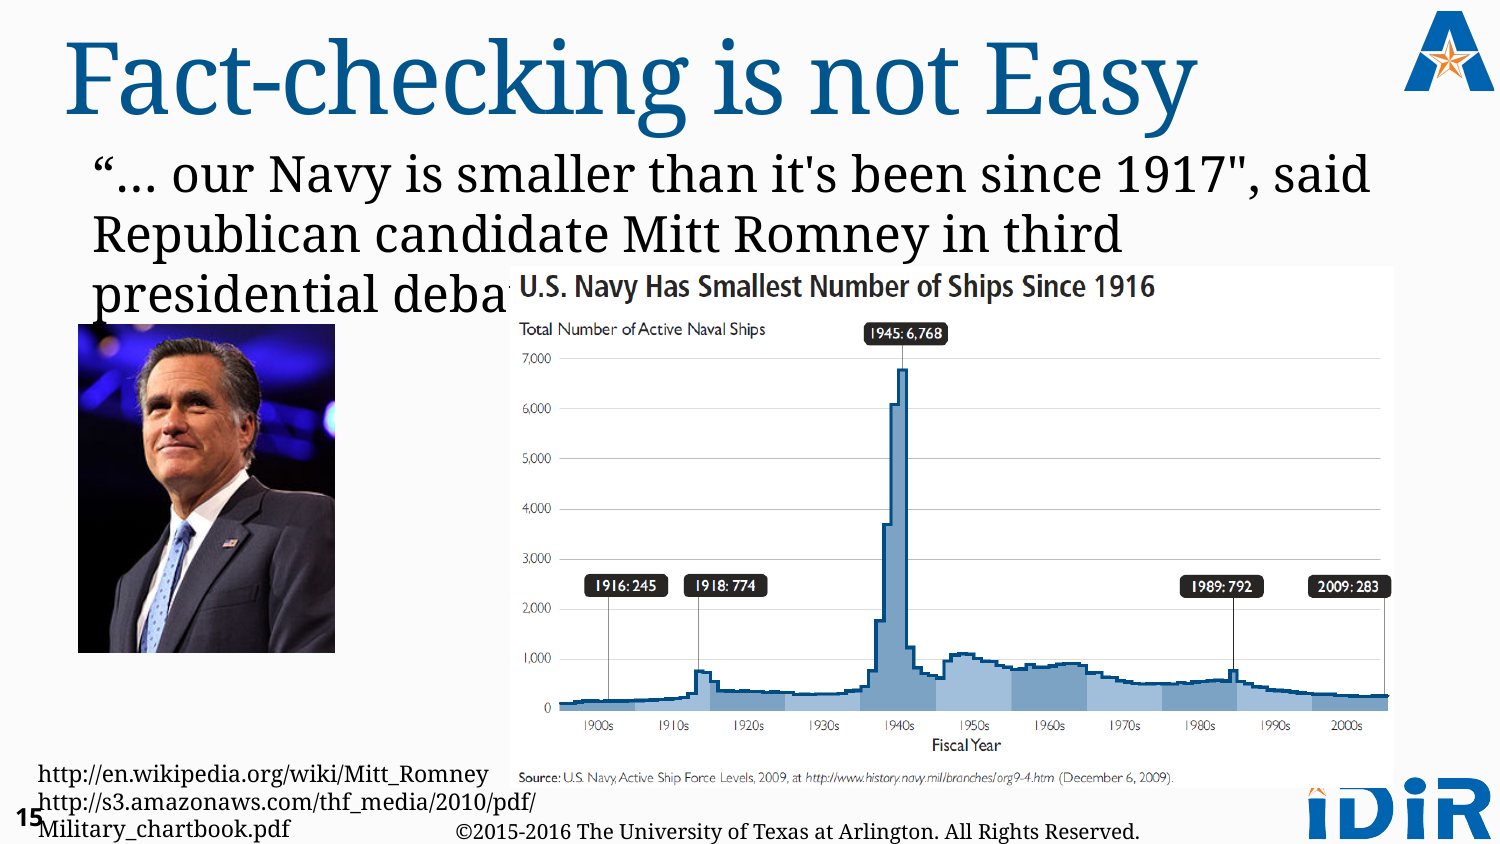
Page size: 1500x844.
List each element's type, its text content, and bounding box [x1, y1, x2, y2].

text_box http://en.wikipedia.org/wiki/Mitt_Romney http://s3.amazonaws.com/thf_media/2010/pdf/Military_chartbook.pdf [23, 752, 774, 844]
picture [510, 265, 1495, 844]
picture [1404, 11, 1495, 91]
slide_number 15 [0, 796, 350, 842]
text_box “… our Navy is smaller than it's been since 1917", said Republican candidate Mitt Romney in third presidential debate in 2012. [78, 135, 1405, 331]
title Fact-checking is not Easy [63, 28, 1436, 139]
picture [77, 324, 336, 654]
